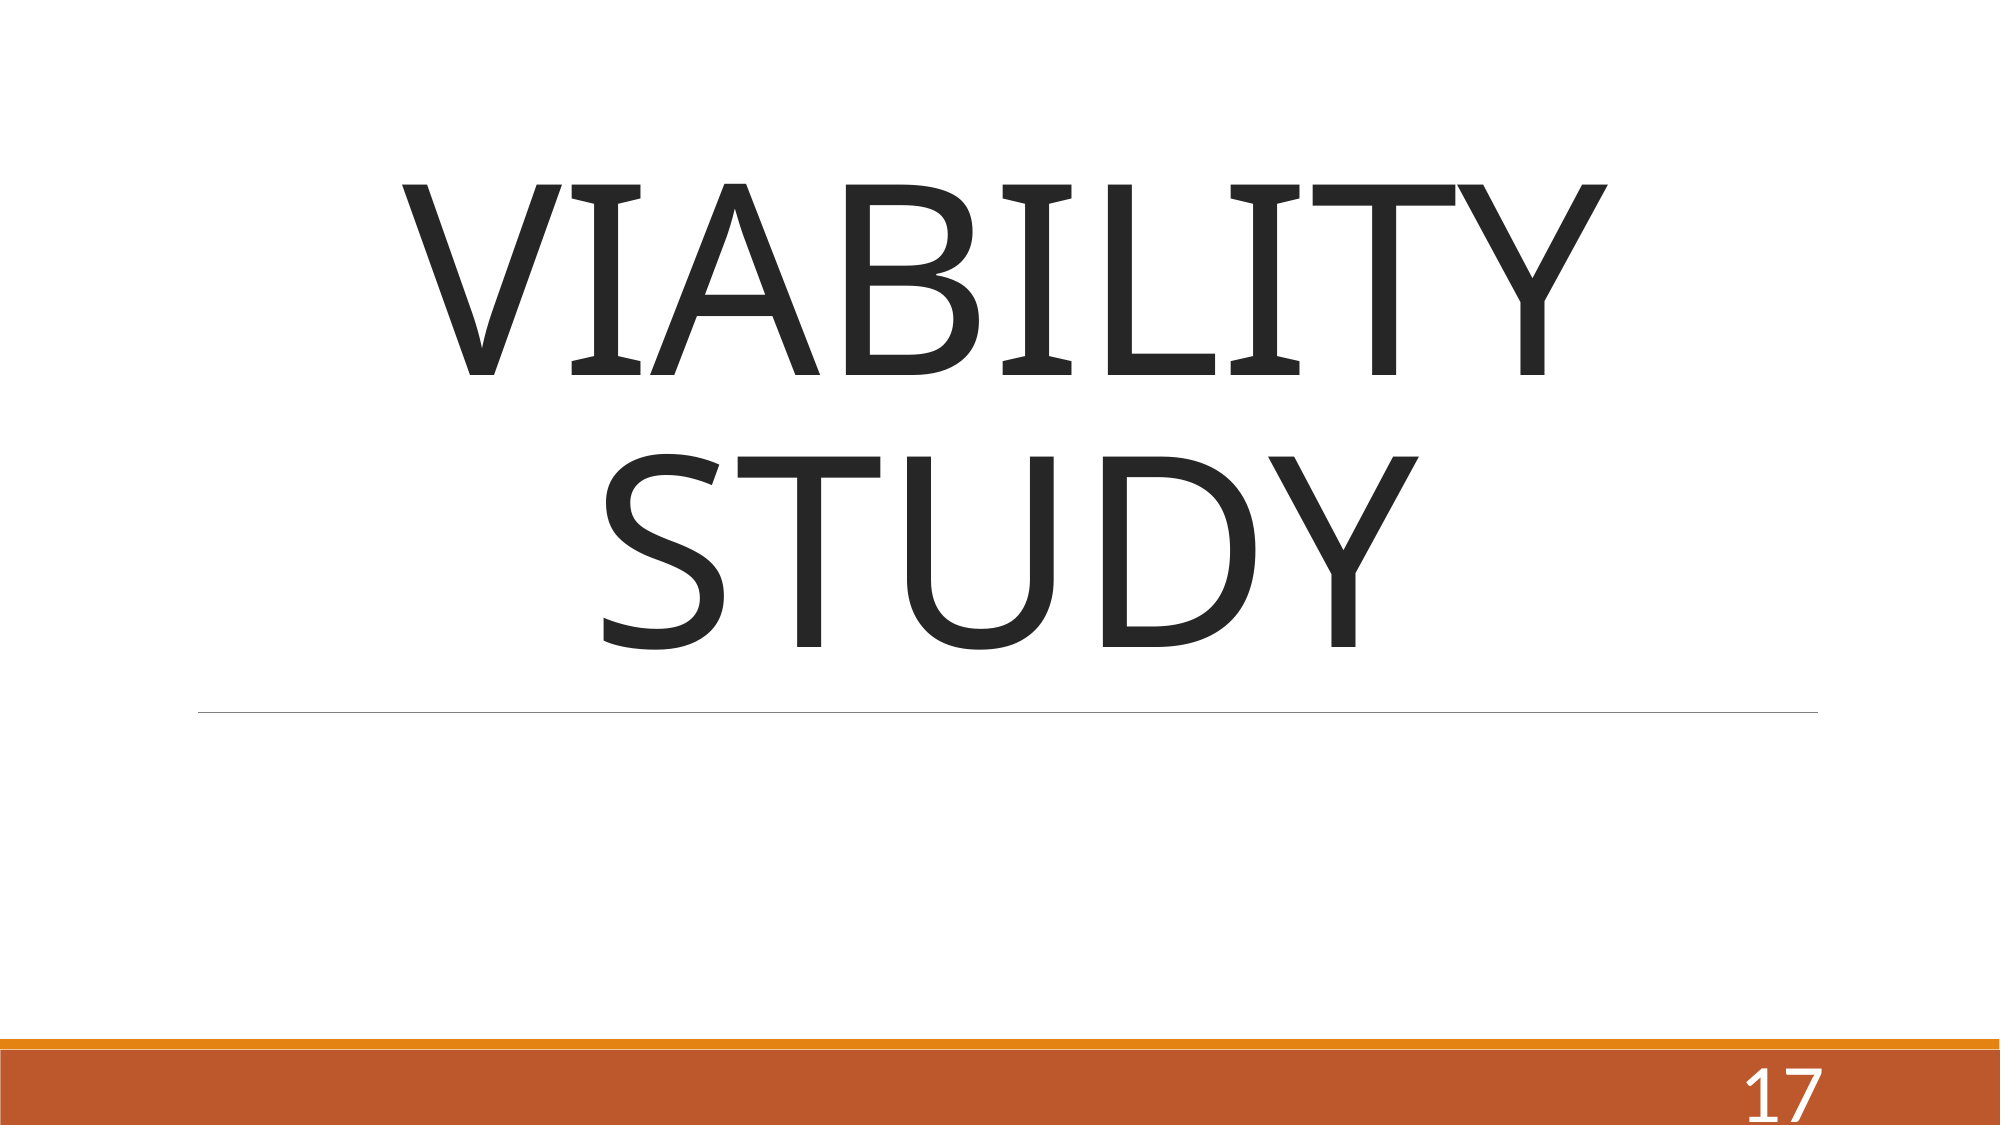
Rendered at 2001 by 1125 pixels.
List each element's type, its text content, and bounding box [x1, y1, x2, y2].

title VIABILITY STUDY [180, 124, 1830, 710]
slide_number 17 [1624, 1059, 1840, 1120]
